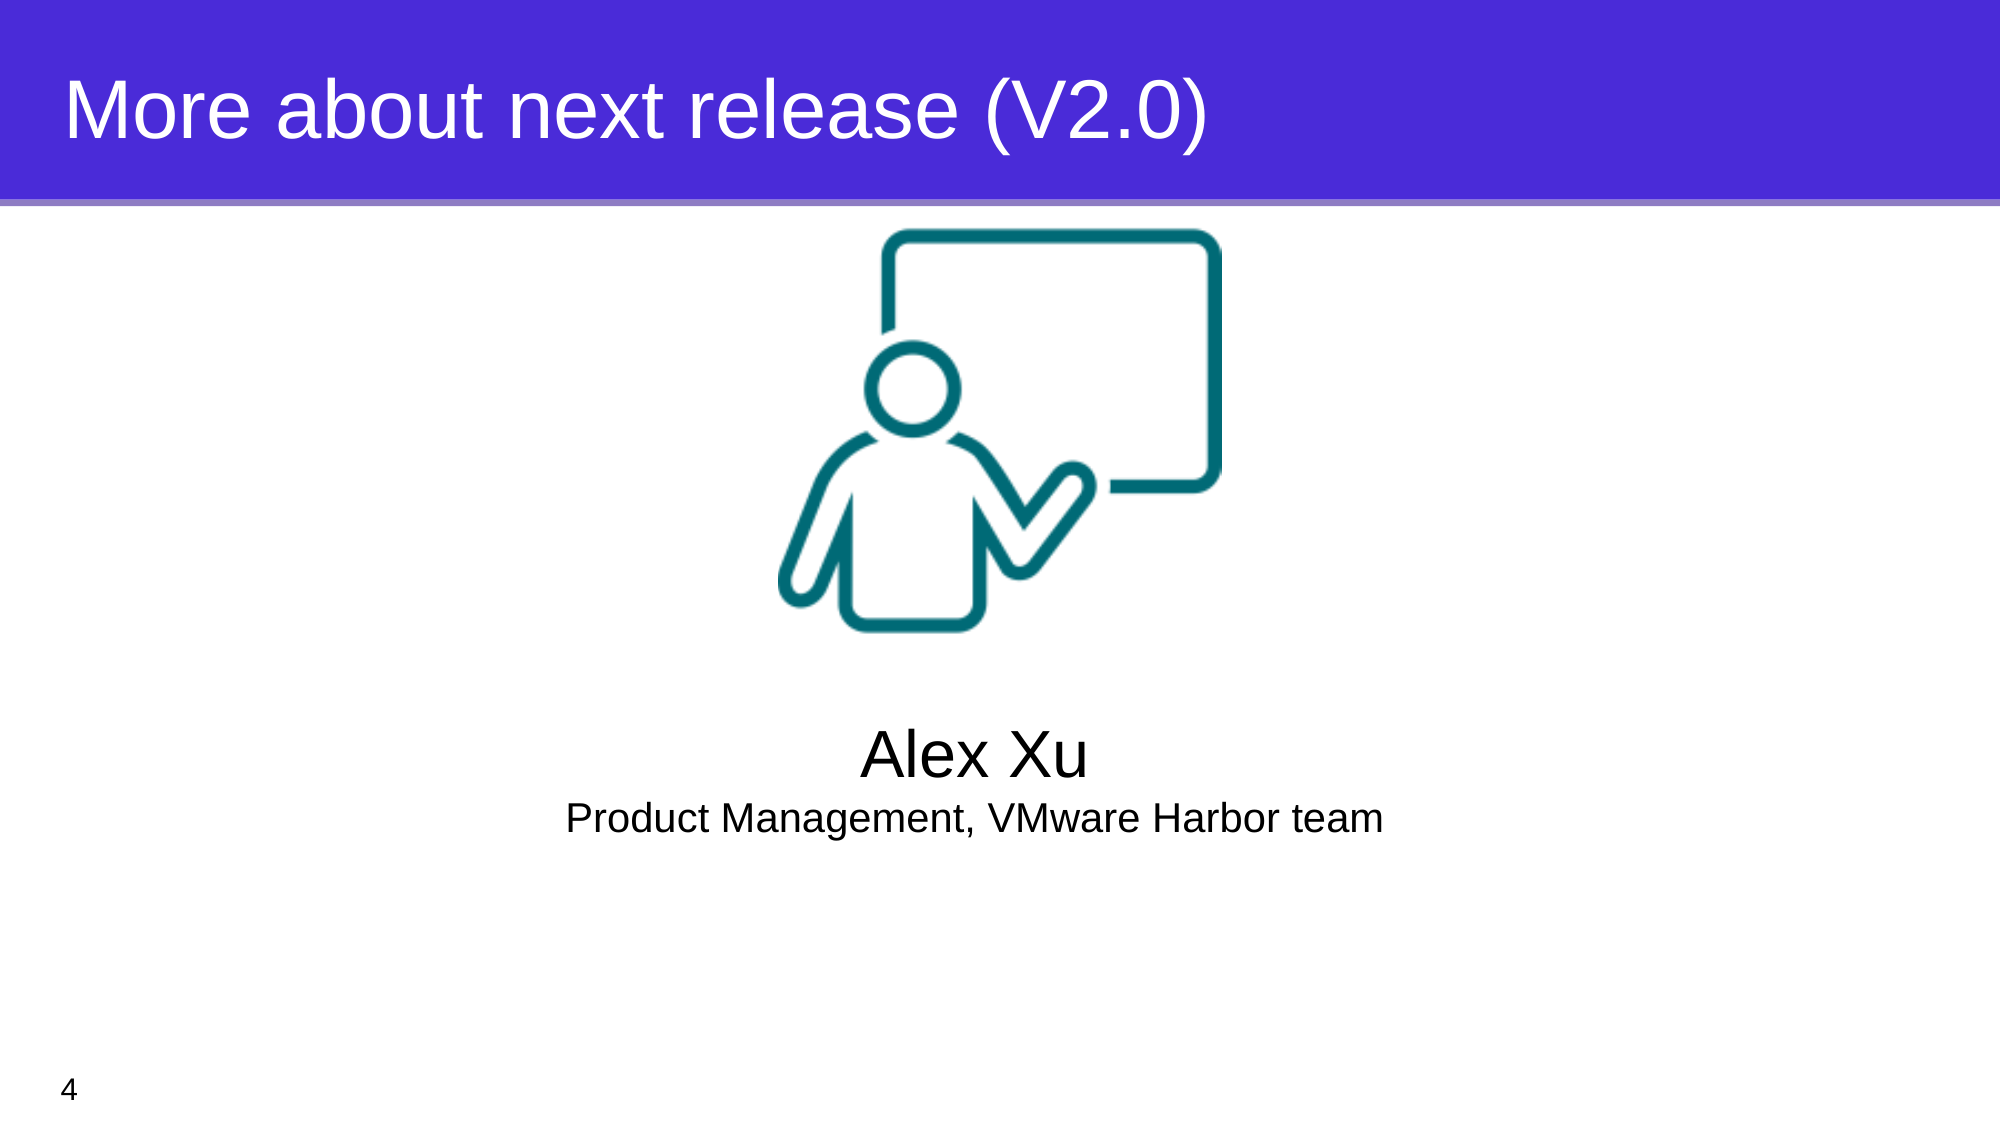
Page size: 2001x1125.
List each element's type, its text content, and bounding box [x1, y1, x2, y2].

slide_number 4 [40, 1044, 161, 1125]
title More about next release (V2.0) [43, 34, 1907, 161]
picture [777, 209, 1223, 654]
text_box Alex Xu Product Management, VMware Harbor team [550, 703, 1400, 849]
